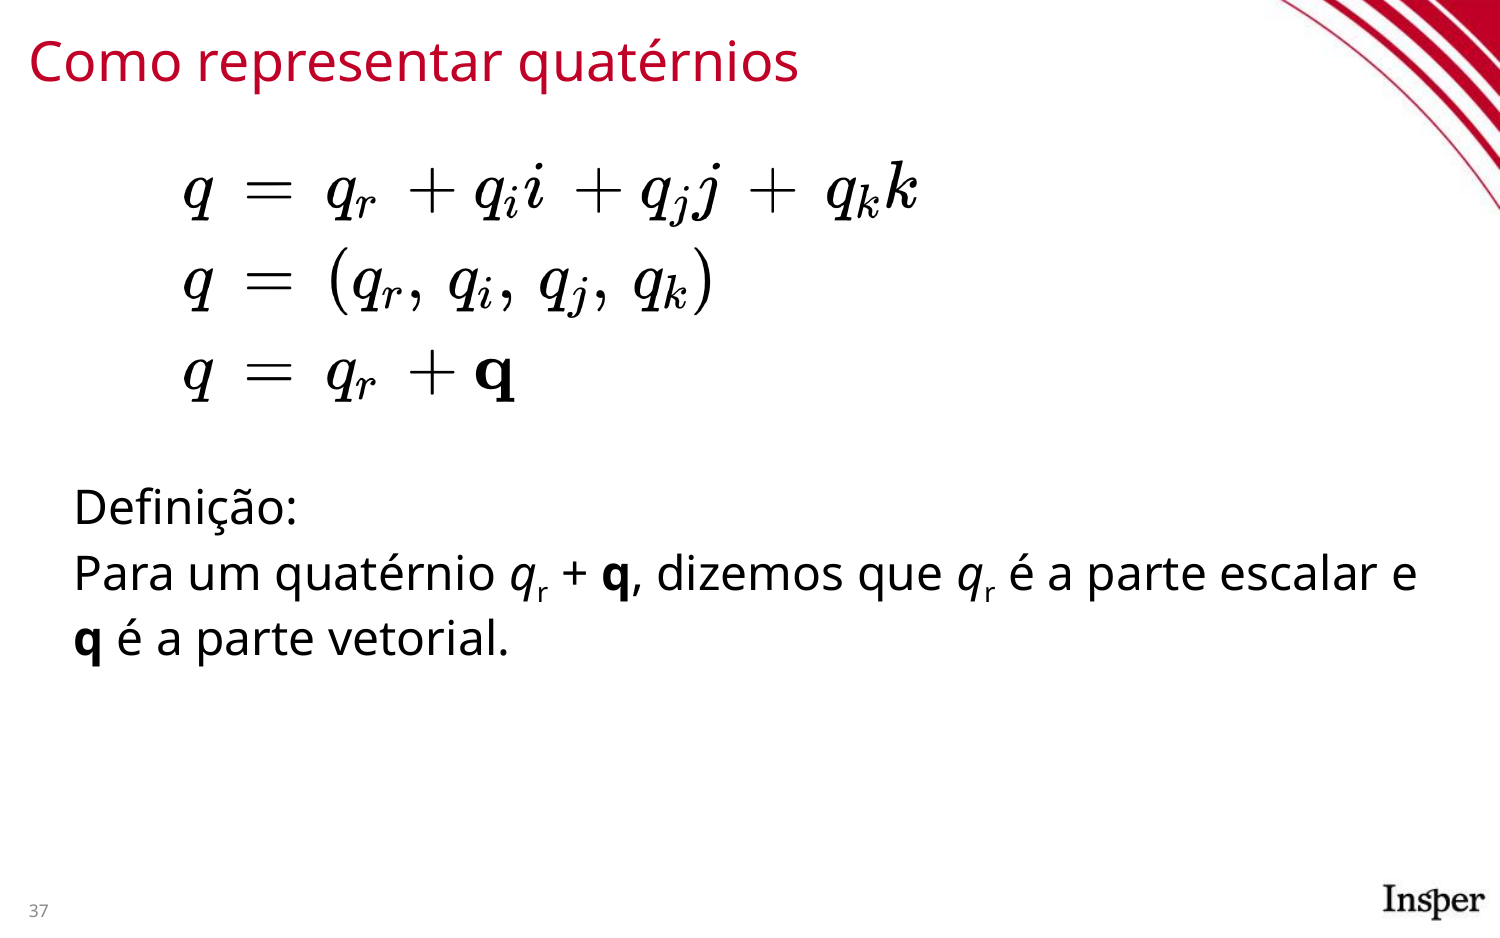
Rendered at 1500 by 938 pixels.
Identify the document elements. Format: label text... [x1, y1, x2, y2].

slide_number 37 [0, 887, 78, 938]
list Definição: Para um quatérnio qr + q, dizemos que qr é a parte escalar e q é a parte vetorial. [58, 468, 1442, 739]
title Como representar quatérnios [13, 18, 1397, 104]
picture [183, 0, 1500, 938]
